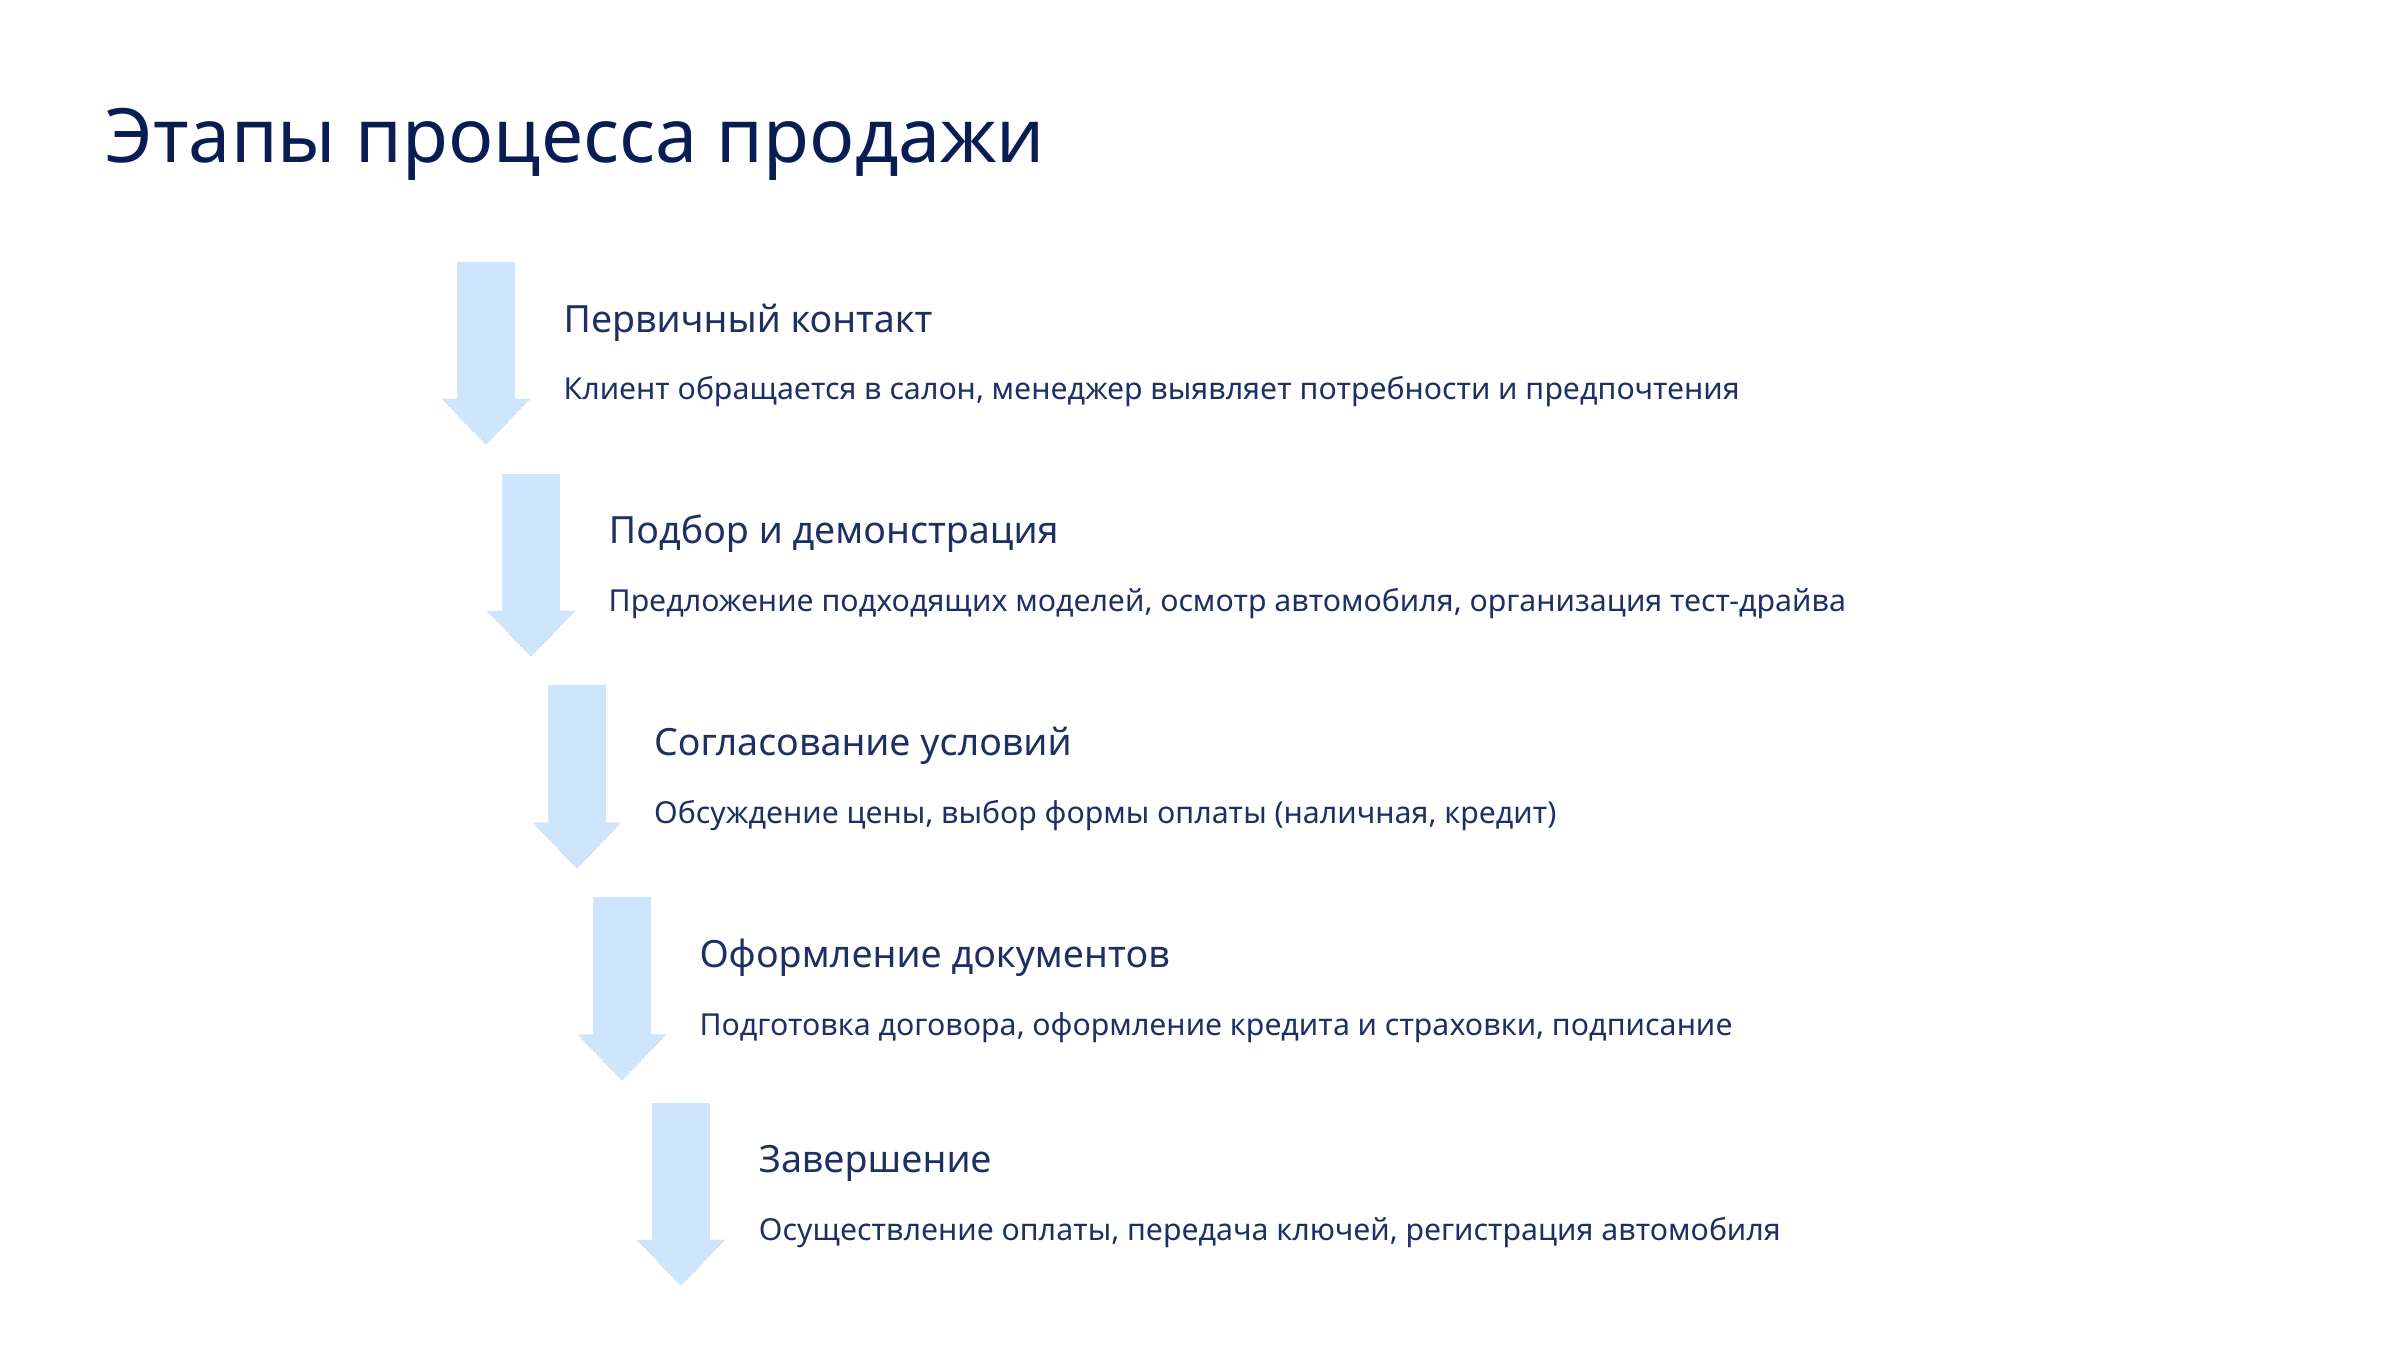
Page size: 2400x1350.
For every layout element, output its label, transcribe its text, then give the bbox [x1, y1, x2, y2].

picture [533, 685, 621, 874]
text_box Завершение [758, 1133, 1122, 1181]
text_box Подбор и демонстрация [608, 504, 1036, 552]
text_box Клиент обращается в салон, менеджер выявляет потребности и предпочтения [563, 358, 1749, 407]
picture [637, 1103, 725, 1291]
text_box Первичный контакт [563, 292, 926, 340]
text_box Подготовка договора, оформление кредита и страховки, подписание [699, 993, 1807, 1042]
text_box Этапы процесса продажи [105, 83, 1408, 178]
picture [578, 897, 666, 1086]
picture [442, 262, 530, 450]
text_box Обсуждение цены, выбор формы оплаты (наличная, кредит) [654, 781, 1788, 830]
text_box Оформление документов [699, 927, 1148, 976]
text_box Согласование условий [654, 716, 1054, 764]
text_box Предложение подходящих моделей, осмотр автомобиля, организация тест-драйва [608, 569, 1768, 619]
text_box Осуществление оплаты, передача ключей, регистрация автомобиля [758, 1198, 1893, 1248]
picture [487, 474, 575, 662]
